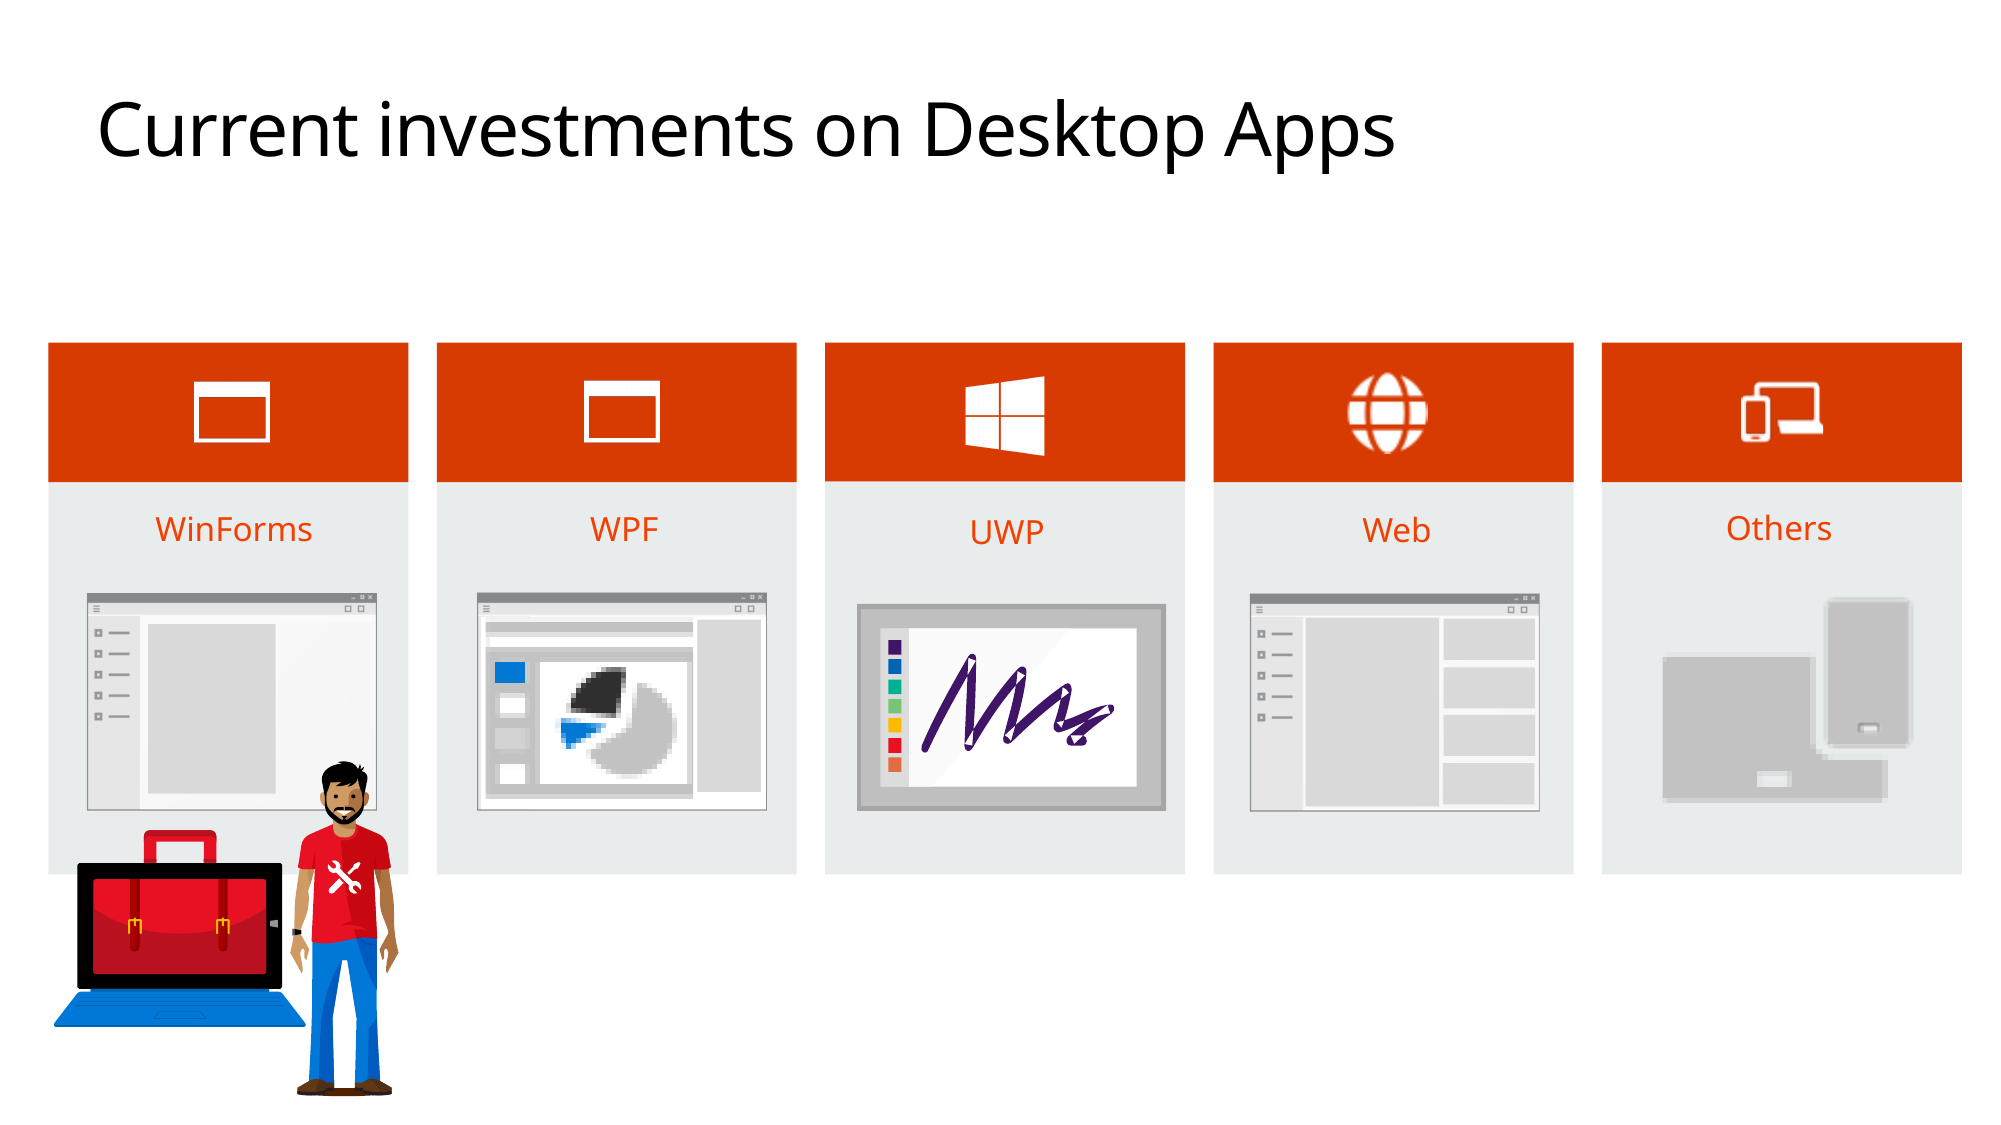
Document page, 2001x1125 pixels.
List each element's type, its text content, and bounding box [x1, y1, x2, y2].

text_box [824, 342, 1186, 875]
title Current investments on Desktop Apps [72, 66, 1970, 143]
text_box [1213, 342, 1574, 875]
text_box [48, 342, 409, 875]
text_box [289, 757, 399, 1097]
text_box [436, 342, 797, 875]
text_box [1601, 342, 1963, 875]
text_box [53, 829, 307, 1028]
